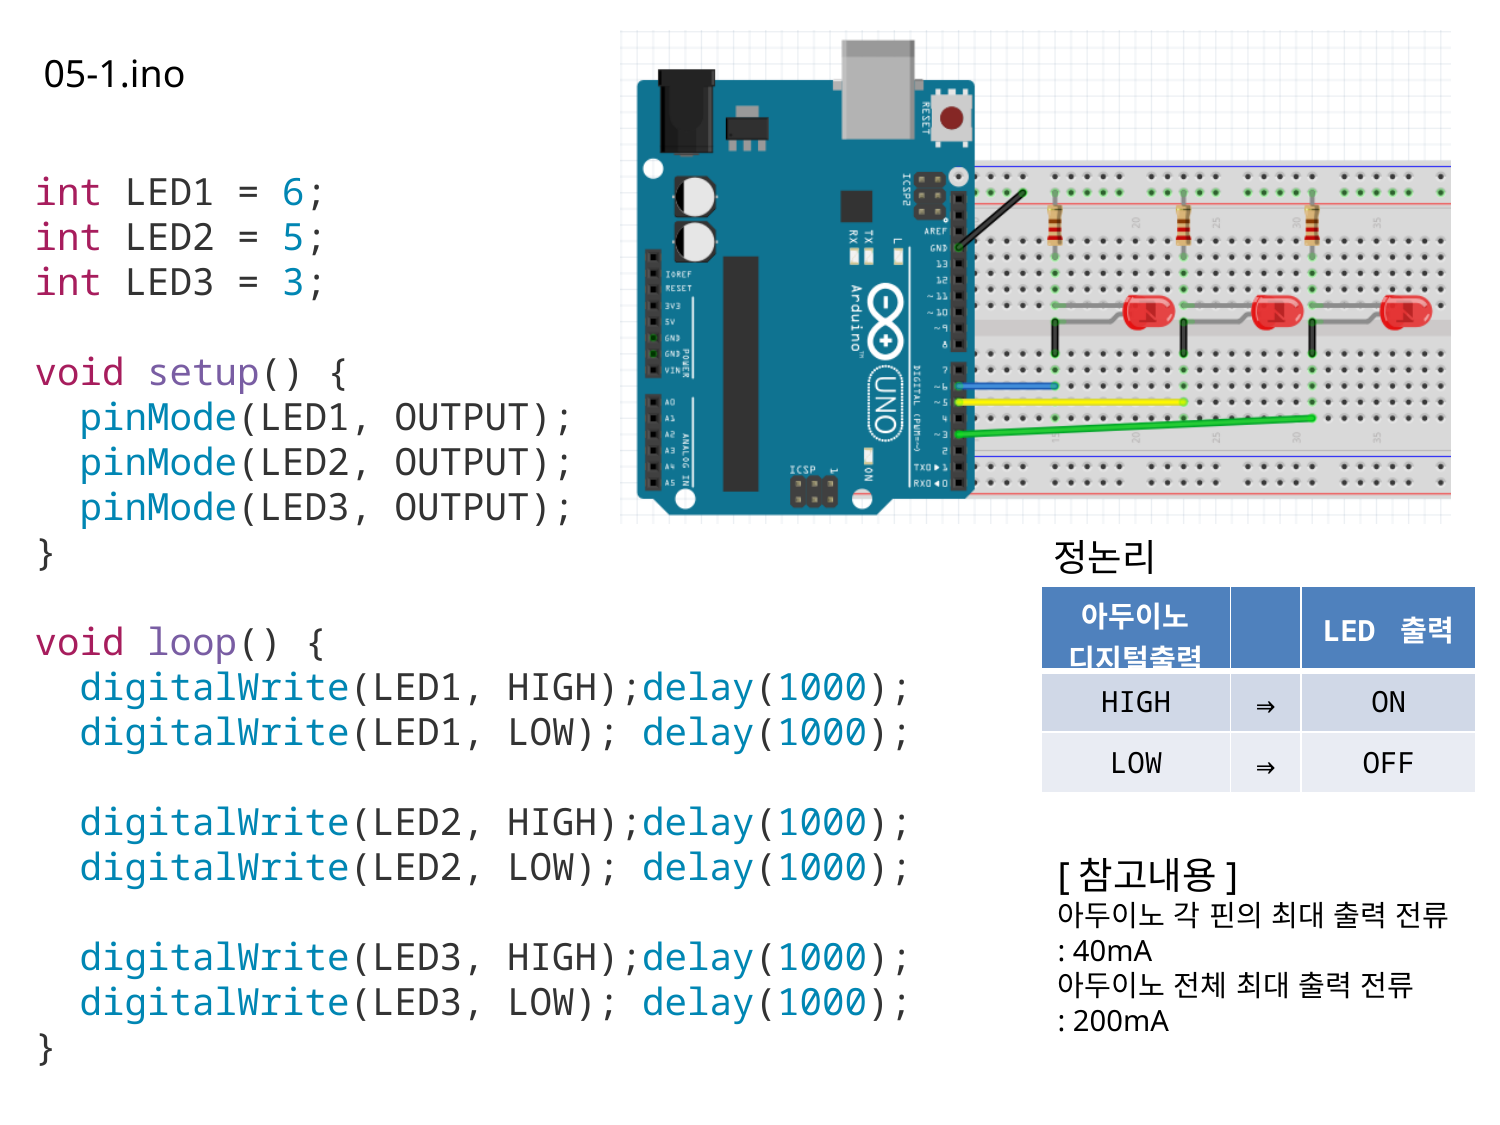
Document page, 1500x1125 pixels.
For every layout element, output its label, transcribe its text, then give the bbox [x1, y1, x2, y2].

table_cell LOW [1042, 733, 1230, 792]
text_box 정논리 [1038, 532, 1173, 587]
text_box [참고내용] 아두이노 각 핀의 최대 출력 전류 : 40mA 아두이노 전체 최대 출력 전류 : 200mA [1042, 844, 1465, 1045]
table_cell OFF [1302, 733, 1475, 792]
table_header LED 출력 [1302, 587, 1475, 668]
text_box int LED1 = 6; int LED2 = 5; int LED3 = 3; void setup() { pinMode(LED1, OUTPUT); pinMode(LED2, OUTPUT); pinMode(LED3, OUTPUT); } void loop() { digitalWrite(LED1, HIGH);delay(1000); digitalWrite(LED1, LOW); delay(1000); digitalWrite(LED2, HIGH);delay(1000); digitalWrite(LED2, LOW); delay(1000); digitalWrite(LED3, HIGH);delay(1000); digitalWrite(LED3, LOW); delay(1000); } [19, 160, 927, 1076]
table_cell ⇒ [1231, 674, 1300, 731]
picture [619, 30, 1452, 524]
table_cell ⇒ [1231, 733, 1300, 792]
text_box 05-1.ino [28, 42, 201, 103]
table_header 아두이노 디지털출력 [1042, 587, 1230, 668]
table_cell ON [1302, 674, 1475, 731]
table_cell HIGH [1042, 674, 1230, 731]
table_header [1231, 587, 1300, 668]
